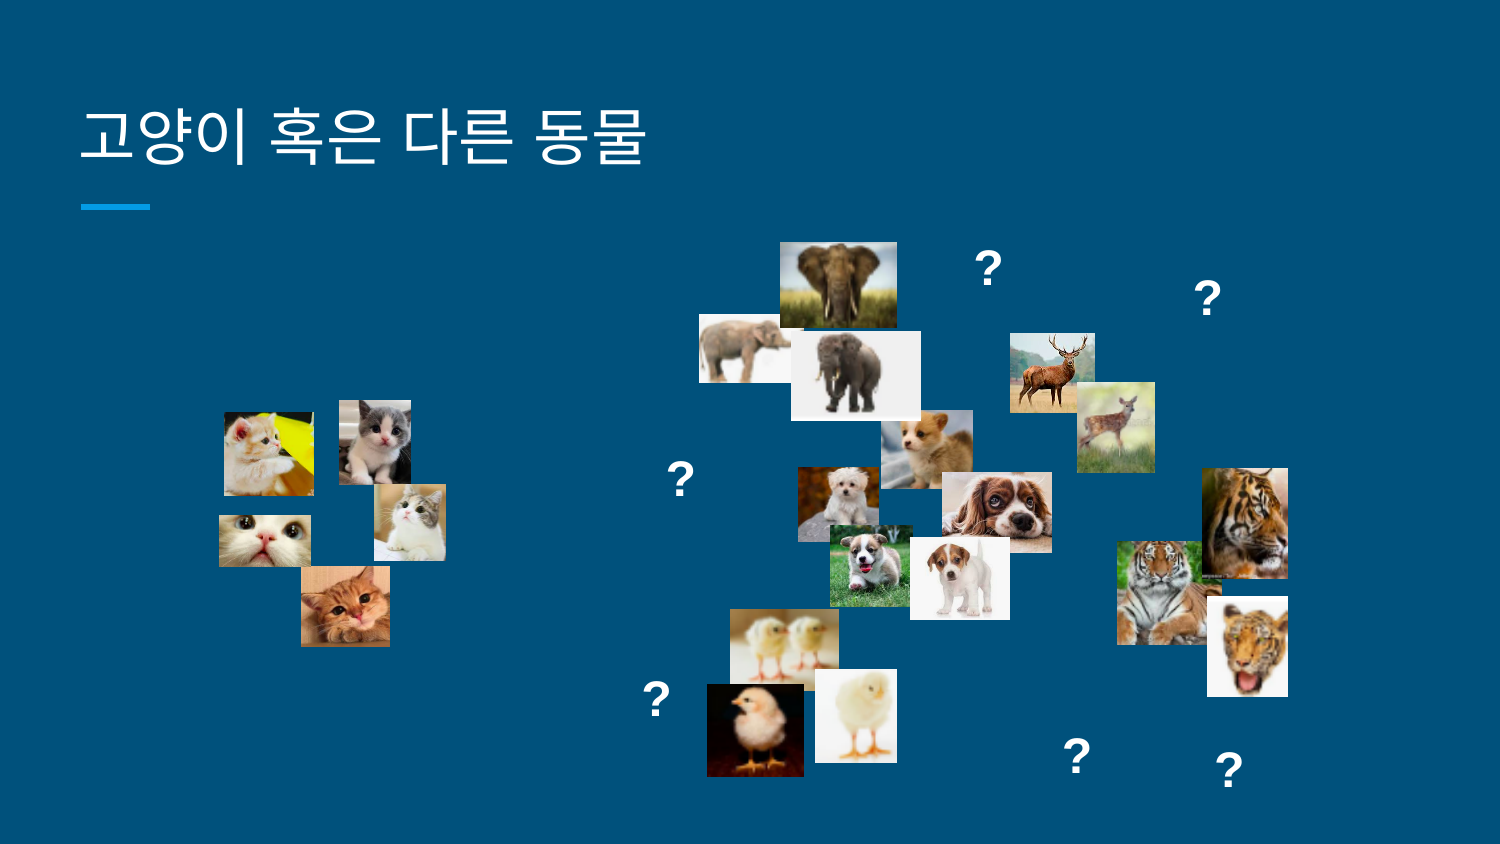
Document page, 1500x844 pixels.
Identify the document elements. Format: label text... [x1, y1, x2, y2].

picture [225, 413, 313, 495]
picture [220, 516, 389, 646]
title 고양이 혹은 다른 동물 [63, 75, 1437, 188]
picture [1011, 334, 1154, 472]
picture [700, 243, 1051, 619]
picture [340, 401, 445, 560]
text_box ? [1177, 257, 1239, 333]
text_box ? [1047, 715, 1108, 791]
picture [708, 610, 896, 776]
text_box ? [958, 227, 1019, 303]
text_box ? [1199, 730, 1260, 806]
text_box ? [626, 658, 688, 734]
text_box ? [650, 439, 712, 515]
picture [1118, 469, 1287, 696]
